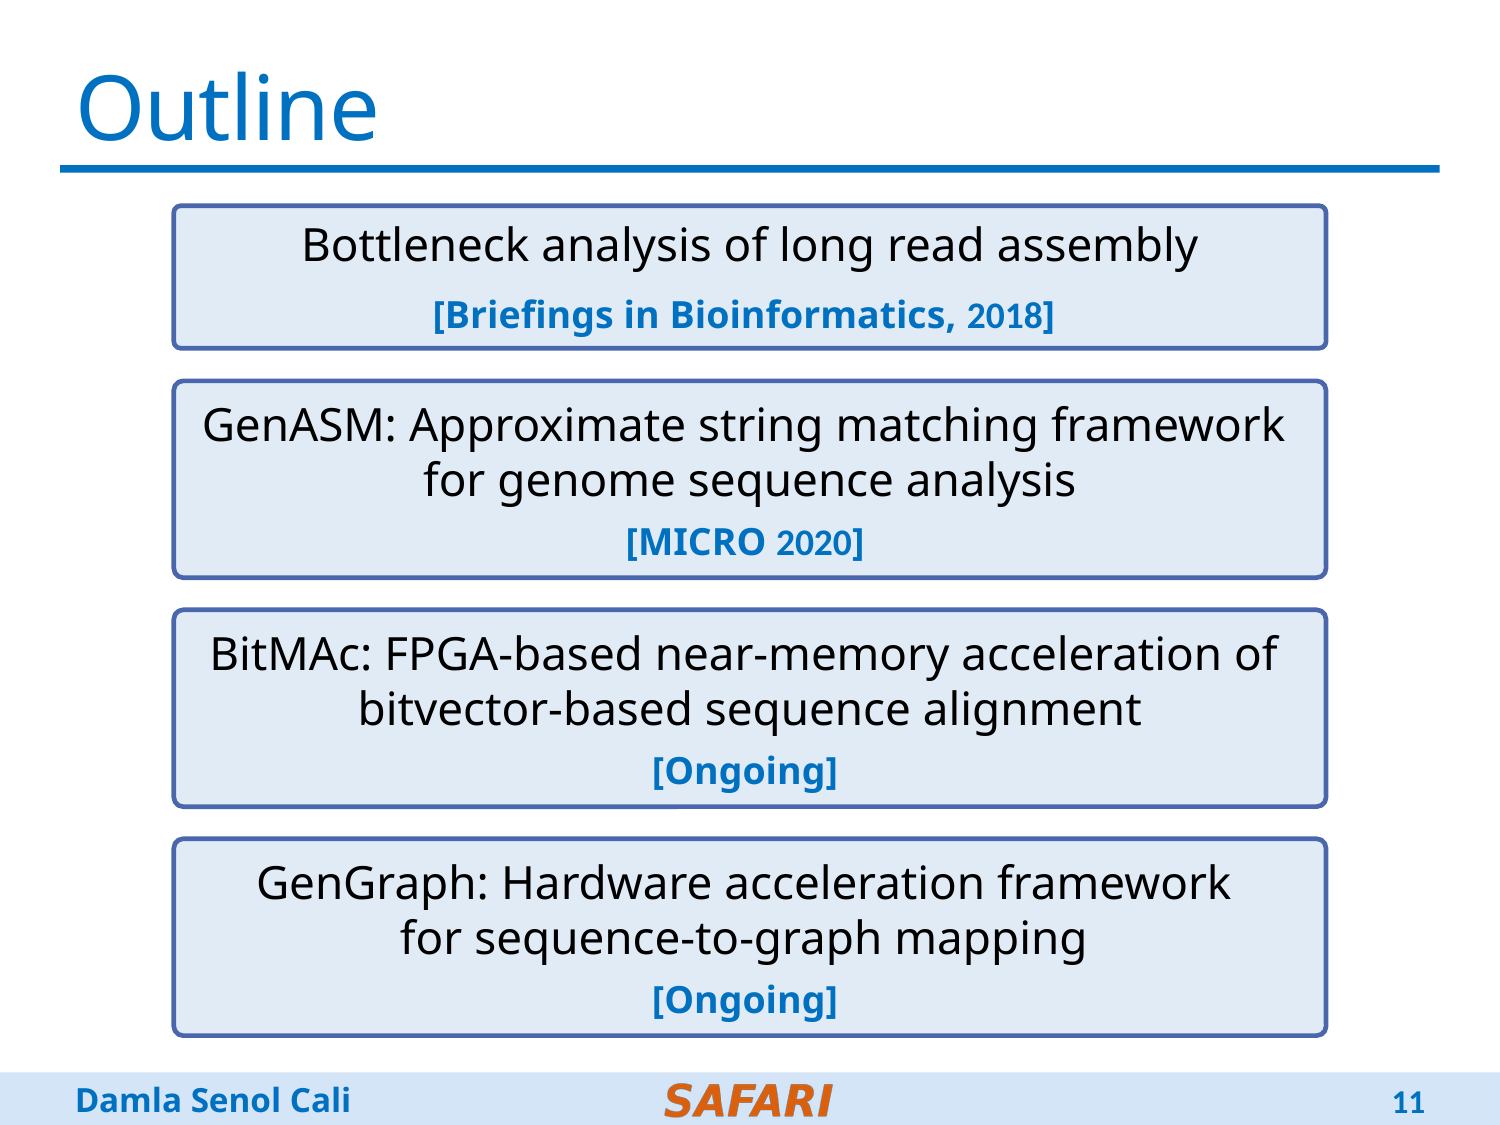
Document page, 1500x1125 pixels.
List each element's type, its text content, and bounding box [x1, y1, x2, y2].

text_box BitMAc: FPGA-based near-memory acceleration of bitvector-based sequence alignment [Ongoing] [173, 609, 1327, 807]
slide_number 11 [1233, 1077, 1440, 1123]
picture [663, 1075, 837, 1125]
text_box Bottleneck analysis of long read assembly [Briefings in Bioinformatics, 2018] [173, 205, 1327, 349]
text_box GenASM: Approximate string matching framework for genome sequence analysis [MICRO 2020] [173, 380, 1327, 578]
title Outline [60, 42, 1440, 166]
text_box GenGraph: Hardware acceleration framework for sequence-to-graph mapping [Ongoing] [173, 838, 1327, 1036]
